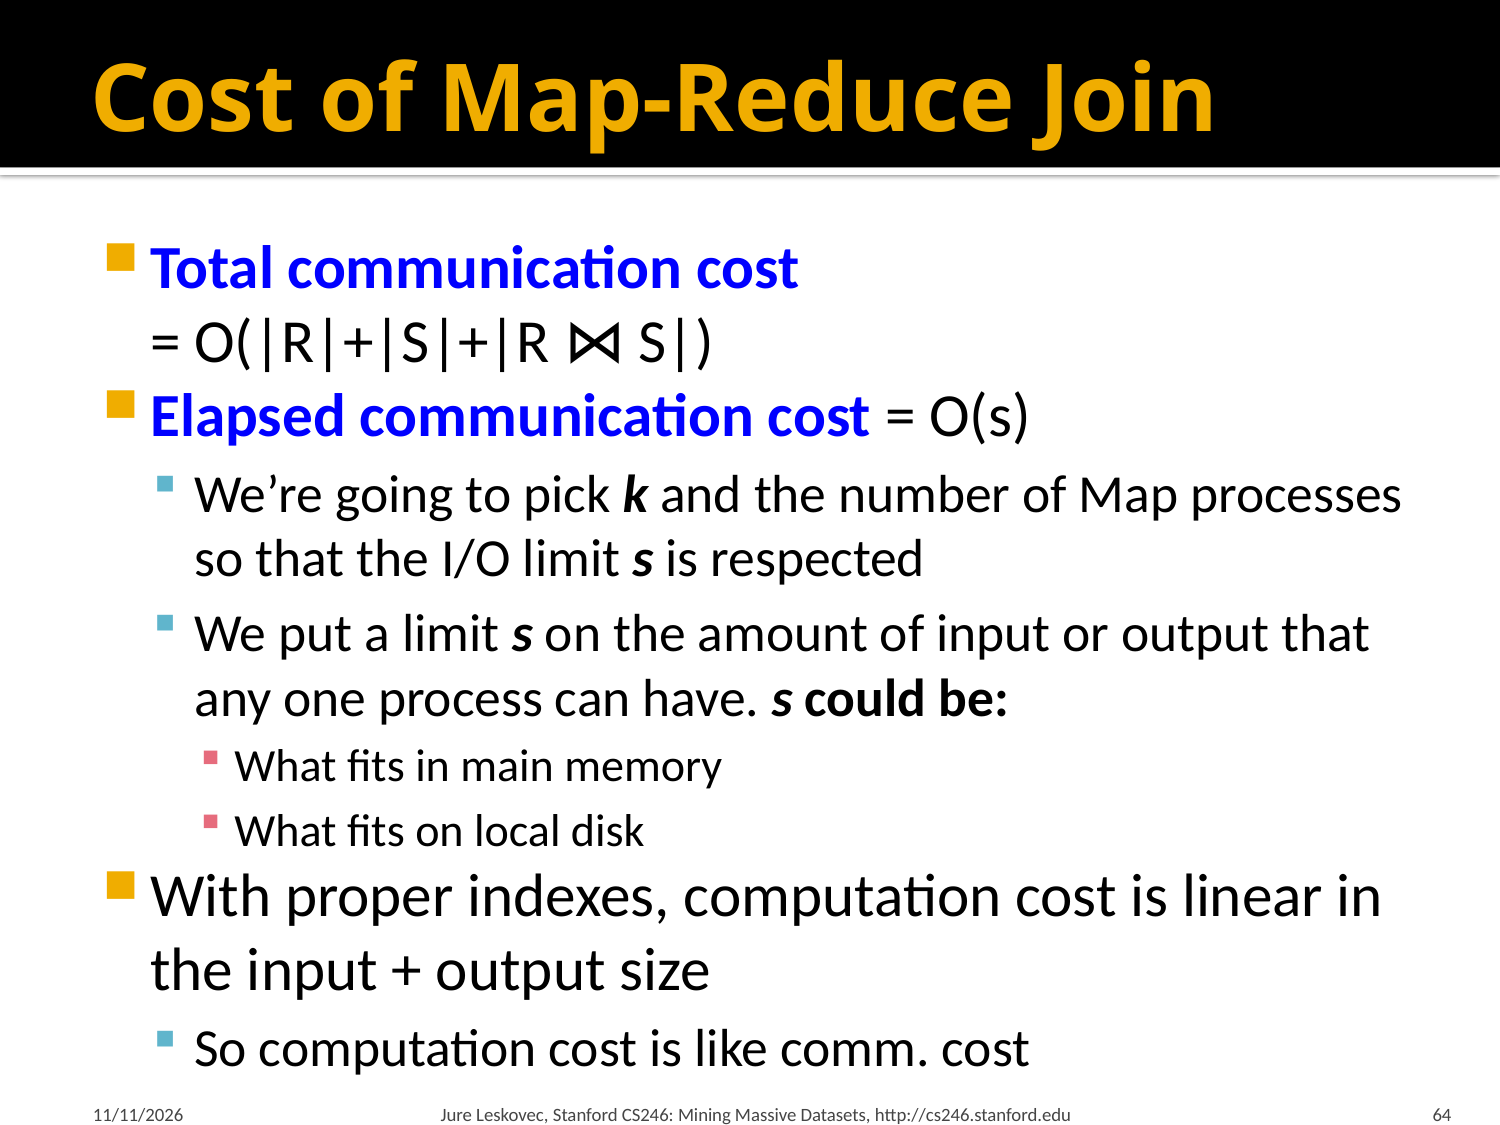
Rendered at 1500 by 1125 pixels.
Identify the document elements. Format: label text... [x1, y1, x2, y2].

list Total communication cost = O(|R|+|S|+|R ⋈ S|) Elapsed communication cost = O(s) We’re going to pick k and the number of Map processes so that the I/O limit s is respected We put a limit s on the amount of input or output that any one process can have. s could be: What fits in main memory What fits on local disk With proper indexes, computation cost is linear in the input + output size So computation cost is like comm. cost [75, 212, 1425, 1088]
slide_number 64 [1345, 1080, 1467, 1125]
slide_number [75, 1080, 425, 1125]
title Cost of Map-Reduce Join [75, 12, 1425, 175]
footer Jure Leskovec, Stanford CS246: Mining Massive Datasets, http://cs246.stanford.edu [433, 1080, 1337, 1125]
